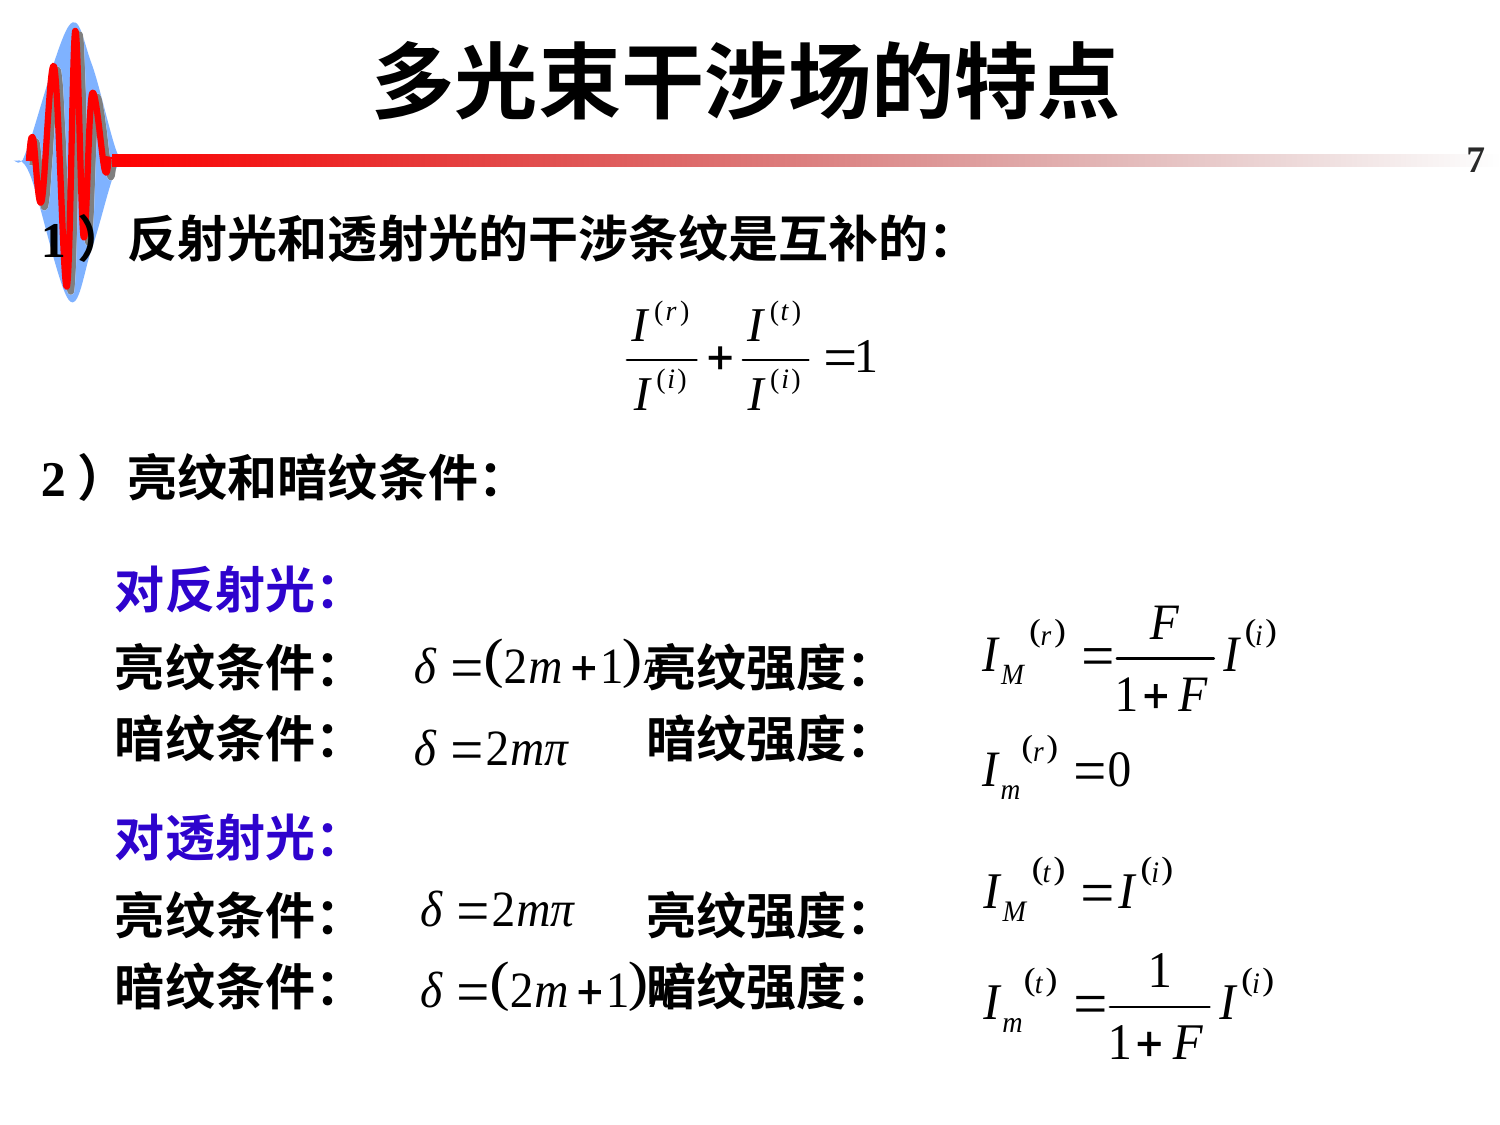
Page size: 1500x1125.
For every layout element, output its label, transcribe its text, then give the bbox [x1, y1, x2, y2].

text_box 对透射光： [100, 818, 407, 846]
title 多光束干涉场的特点 [159, 19, 1334, 137]
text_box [100, 846, 1280, 1071]
slide_number 7 [1370, 139, 1500, 176]
text_box 1）反射光和透射光的干涉条纹是互补的： [26, 199, 1471, 275]
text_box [618, 287, 882, 421]
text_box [100, 589, 1282, 811]
text_box 2）亮纹和暗纹条件： [26, 439, 1471, 515]
text_box 对反射光： [100, 550, 407, 588]
